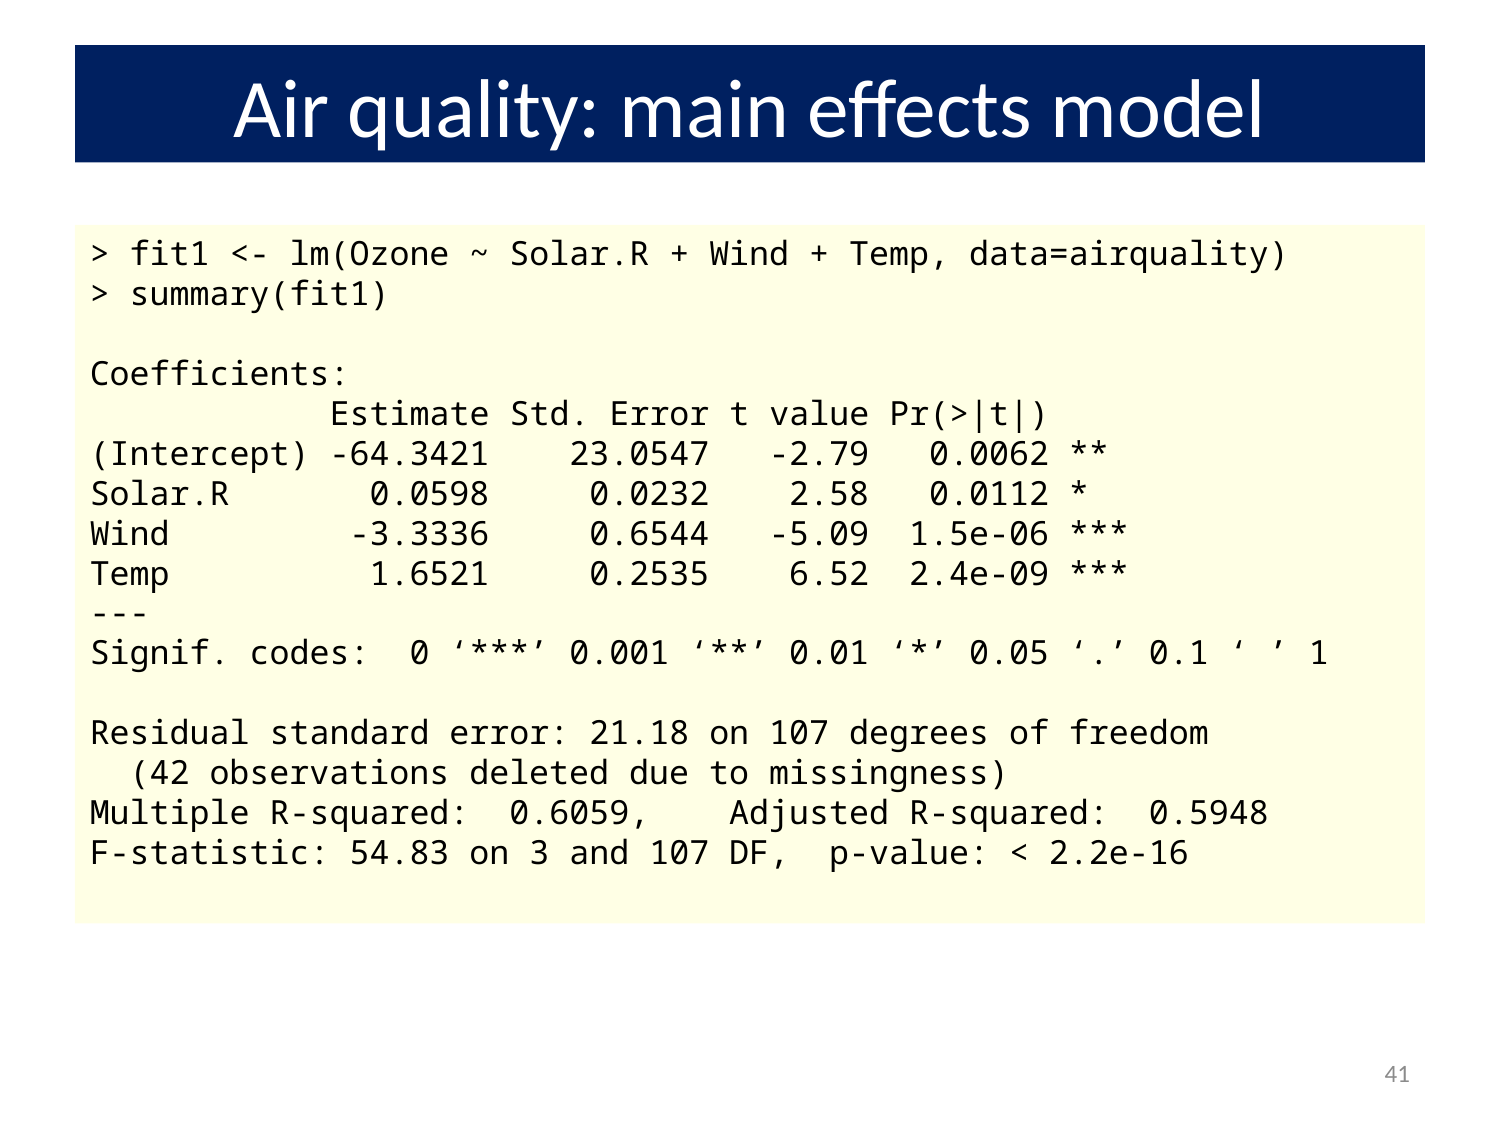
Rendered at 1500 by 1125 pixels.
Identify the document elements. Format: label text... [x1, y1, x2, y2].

text_box > fit1 <- lm(Ozone ~ Solar.R + Wind + Temp, data=airquality) > summary(fit1) Coefficients: Estimate Std. Error t value Pr(>|t|) (Intercept) -64.3421 23.0547 -2.79 0.0062 ** Solar.R 0.0598 0.0232 2.58 0.0112 * Wind -3.3336 0.6544 -5.09 1.5e-06 *** Temp 1.6521 0.2535 6.52 2.4e-09 *** --- Signif. codes: 0 ‘***’ 0.001 ‘**’ 0.01 ‘*’ 0.05 ‘.’ 0.1 ‘ ’ 1 Residual standard error: 21.18 on 107 degrees of freedom (42 observations deleted due to missingness) Multiple R-squared: 0.6059, Adjusted R-squared: 0.5948 F-statistic: 54.83 on 3 and 107 DF, p-value: < 2.2e-16 [74, 224, 1425, 924]
slide_number 41 [1074, 1042, 1425, 1103]
title Air quality: main effects model [75, 45, 1425, 163]
